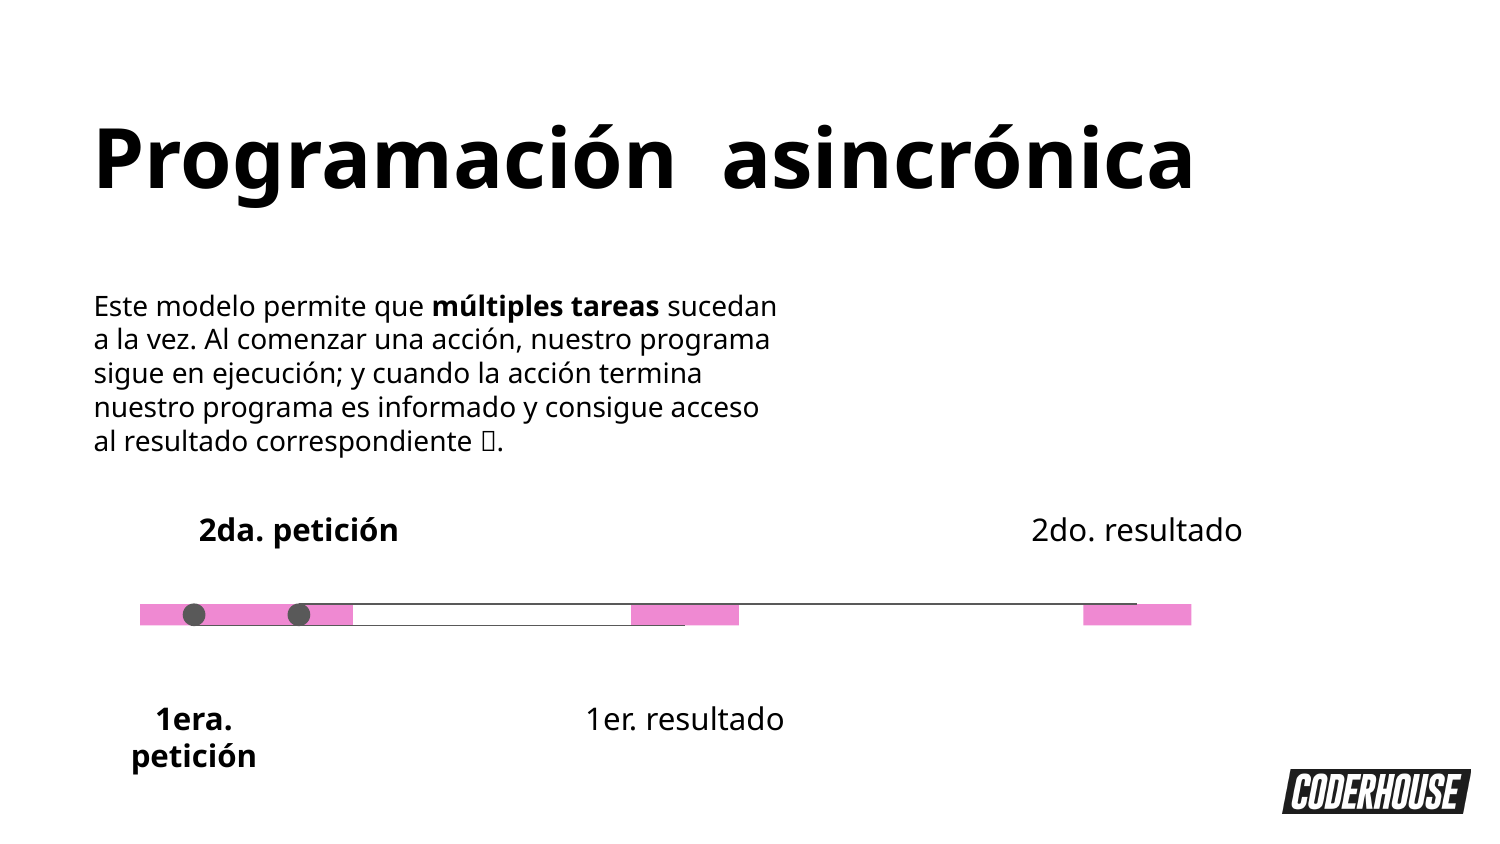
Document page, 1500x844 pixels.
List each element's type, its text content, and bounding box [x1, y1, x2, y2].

text_box 1era. petición [77, 684, 311, 790]
text_box 1er. resultado [562, 684, 713, 752]
text_box 2da. petición [170, 495, 428, 563]
text_box [631, 605, 713, 626]
text_box [305, 605, 353, 625]
text_box [183, 604, 205, 626]
text_box Programación asincrónica [77, 101, 1414, 222]
picture [1281, 769, 1471, 814]
text_box [140, 604, 191, 626]
text_box 2do. resultado [1015, 495, 1260, 563]
text_box [1083, 604, 1192, 626]
text_box Este modelo permite que múltiples tareas sucedan a la vez. Al comenzar una acción, nuestro programa sigue en ejecución; y cuando la acción termina nuestro programa es informado y consigue acceso al resultado correspondiente 🤹. [723, 273, 801, 472]
text_box 1er. resultado [723, 684, 808, 752]
text_box [198, 604, 244, 625]
text_box [288, 604, 310, 626]
text_box [244, 604, 295, 625]
text_box [723, 605, 739, 626]
text_box Este modelo permite que múltiples tareas sucedan a la vez. Al comenzar una acción, nuestro programa sigue en ejecución; y cuando la acción termina nuestro programa es informado y consigue acceso al resultado correspondiente 🤹. [78, 273, 713, 472]
